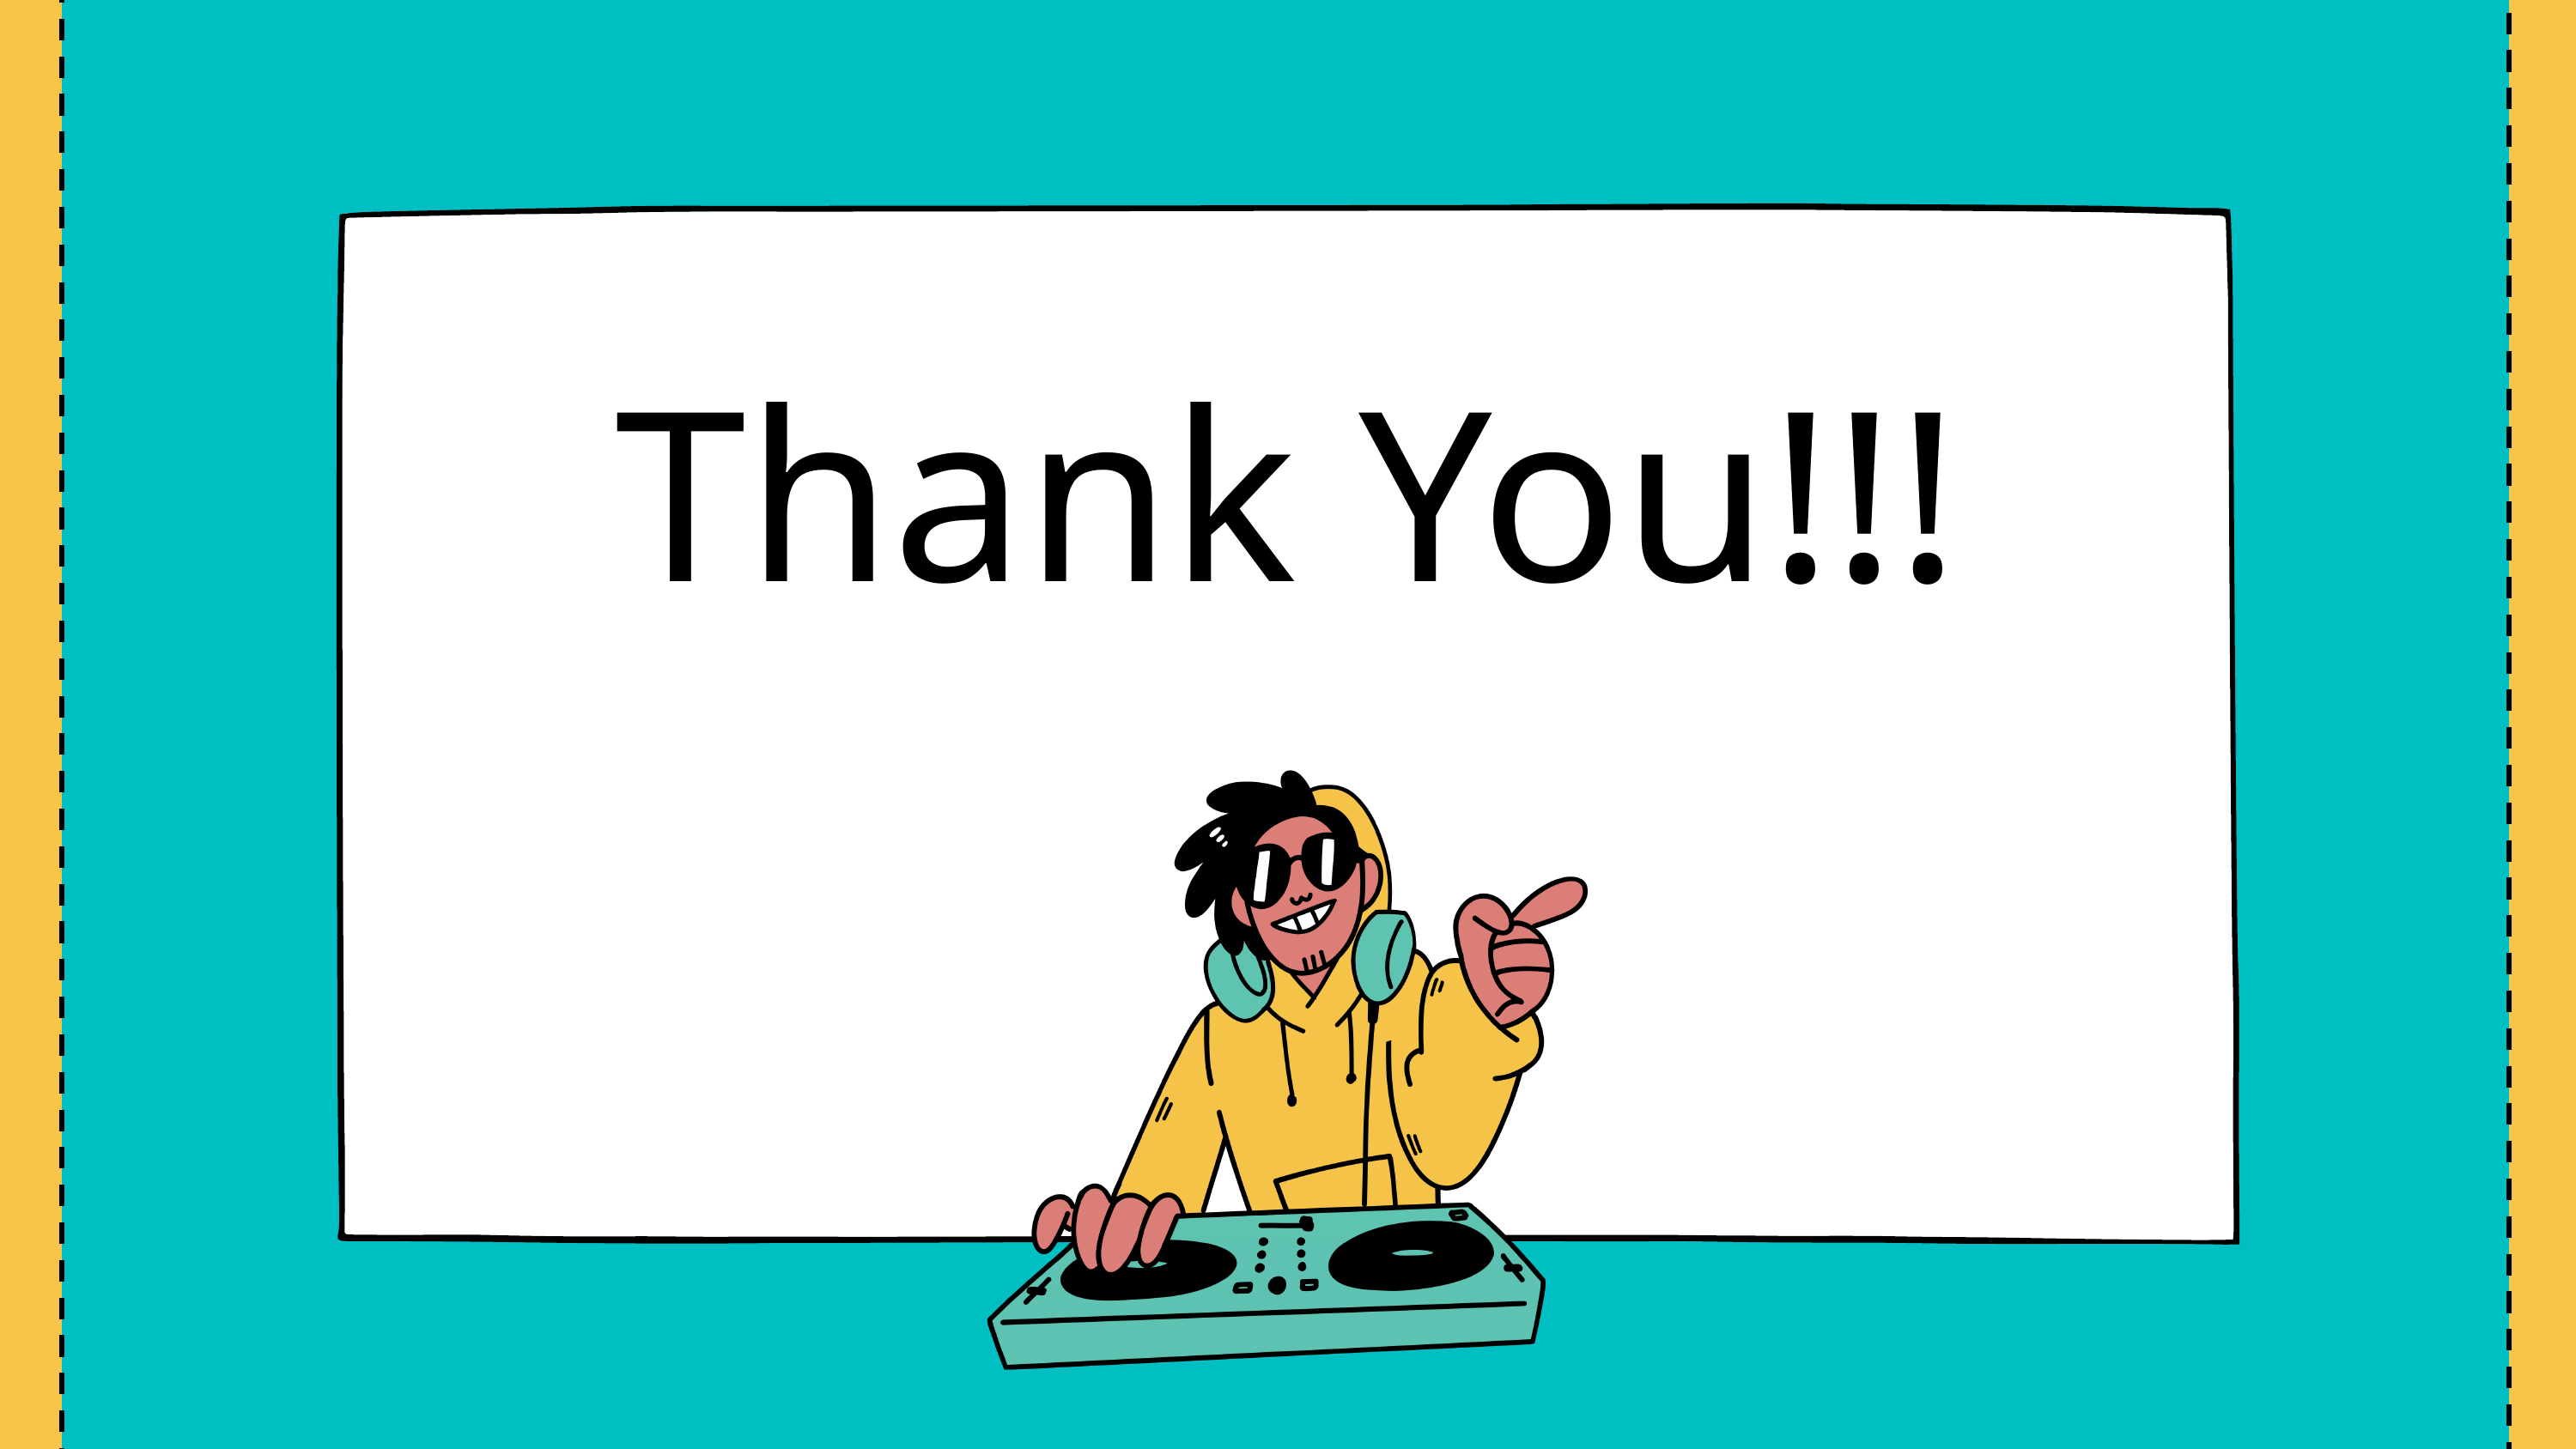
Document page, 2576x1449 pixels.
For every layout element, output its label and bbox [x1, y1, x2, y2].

text_box [987, 1252, 1589, 1370]
text_box [2508, 0, 2576, 1449]
text_box [336, 203, 2240, 1246]
text_box [0, 0, 63, 1449]
